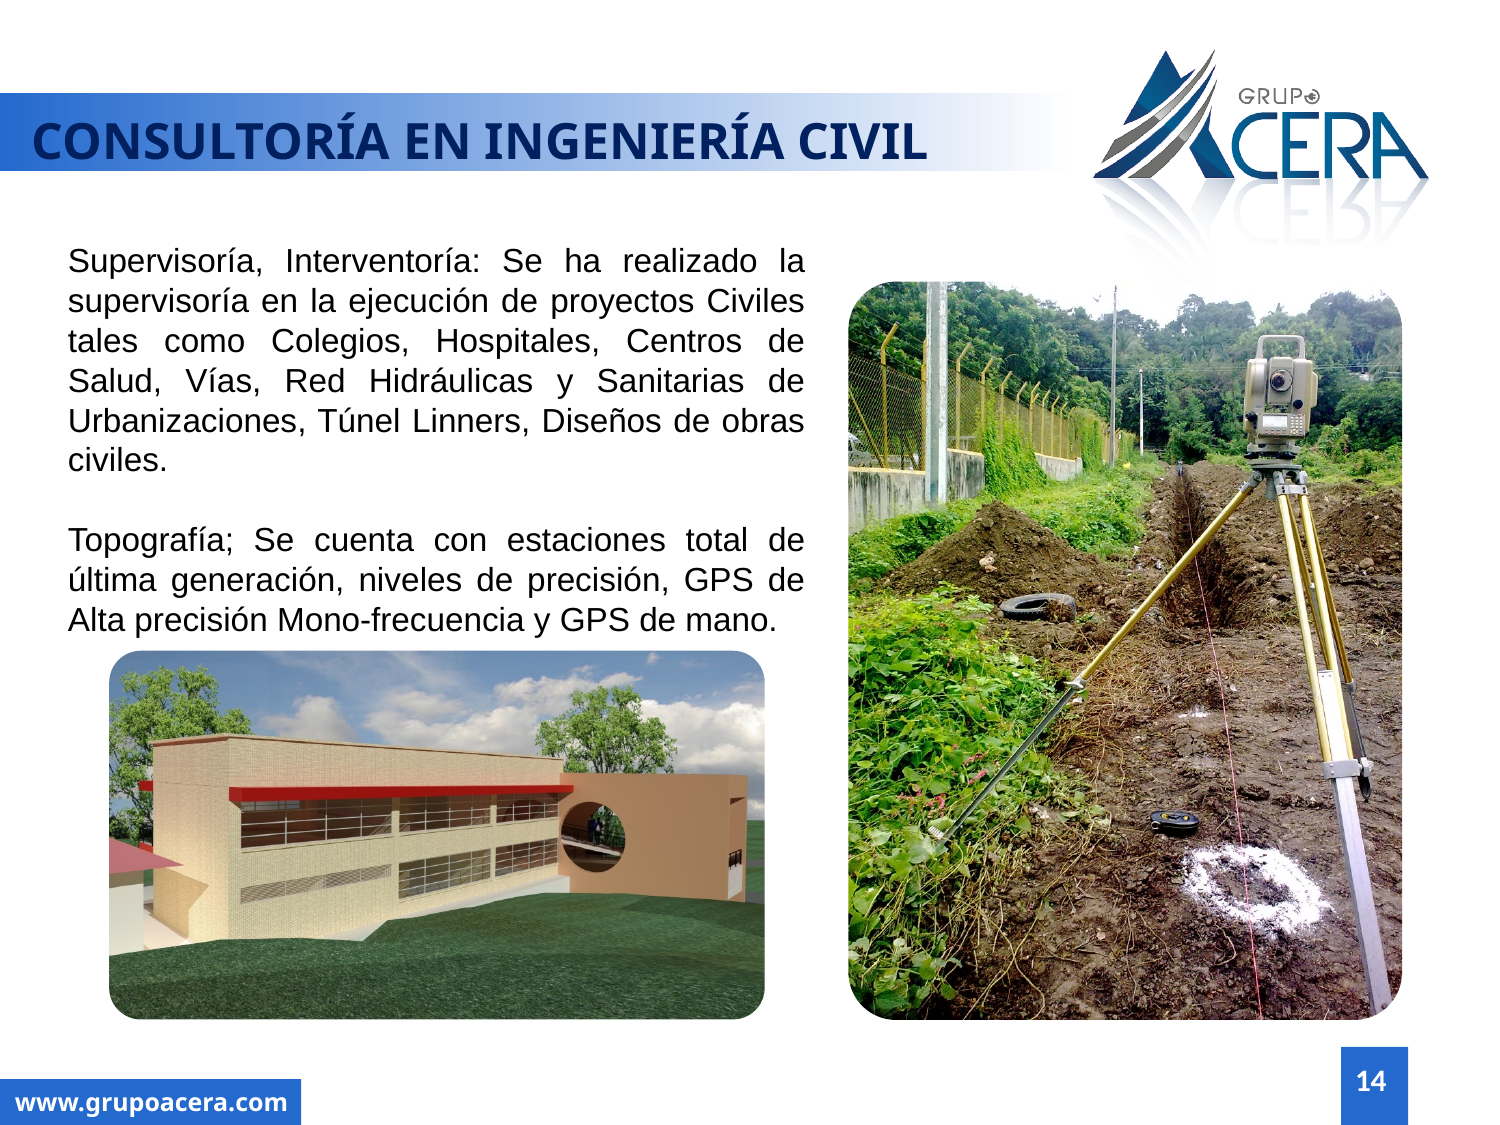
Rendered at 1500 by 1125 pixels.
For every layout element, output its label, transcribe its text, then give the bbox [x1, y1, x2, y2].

picture [108, 650, 765, 1020]
text_box www.grupoacera.com [0, 1079, 313, 1124]
picture [848, 49, 1430, 1021]
text_box 14 [1340, 1052, 1402, 1105]
text_box Supervisoría, Interventoría: Se ha realizado la supervisoría en la ejecución de proyectos Civiles tales como Colegios, Hospitales, Centros de Salud, Vías, Red Hidráulicas y Sanitarias de Urbanizaciones, Túnel Linners, Diseños de obras civiles. Topografía; Se cuenta con estaciones total de última generación, niveles de precisión, GPS de Alta precisión Mono-frecuencia y GPS de mano. [53, 231, 821, 646]
picture [0, 93, 1071, 171]
text_box [1339, 1045, 1410, 1125]
